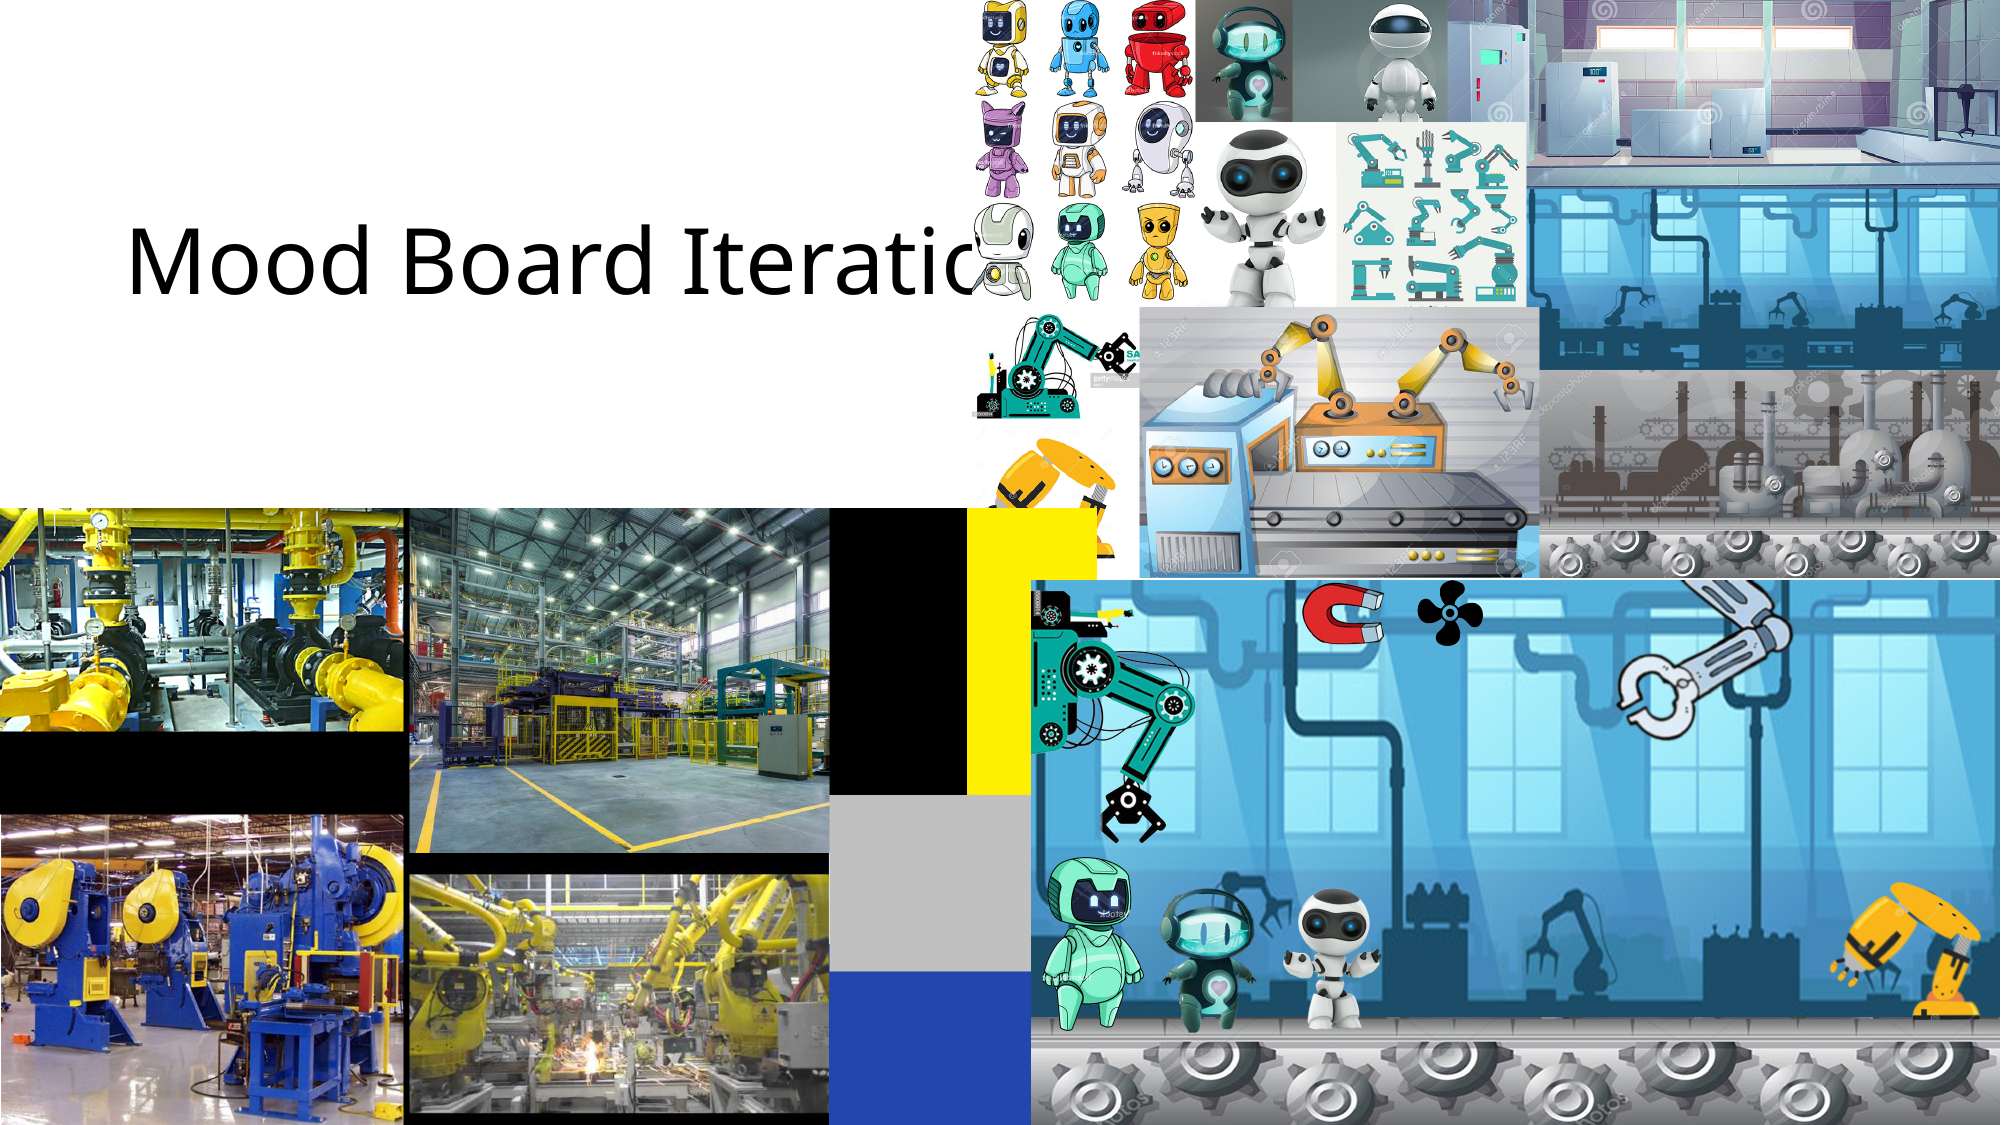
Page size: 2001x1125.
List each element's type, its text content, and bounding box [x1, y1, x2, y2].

title Mood Board Iteration [109, 156, 972, 374]
picture [0, 0, 2000, 1125]
